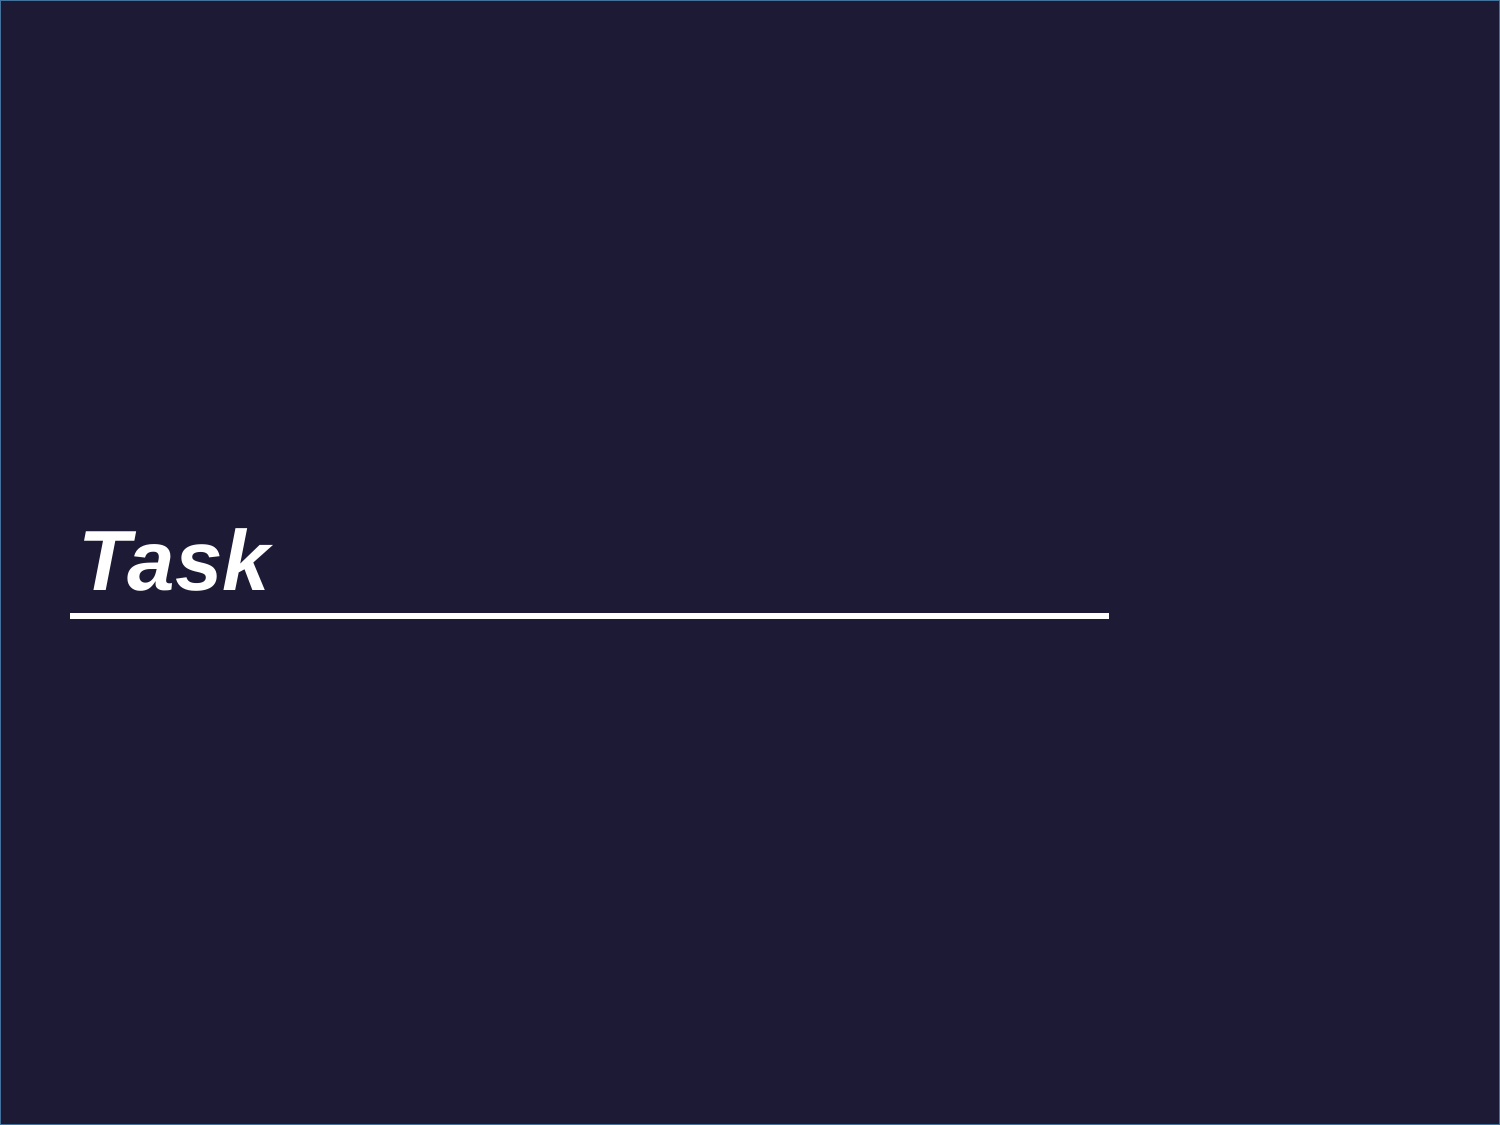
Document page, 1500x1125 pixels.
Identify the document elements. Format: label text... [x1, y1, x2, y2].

text_box Task [64, 484, 1414, 628]
